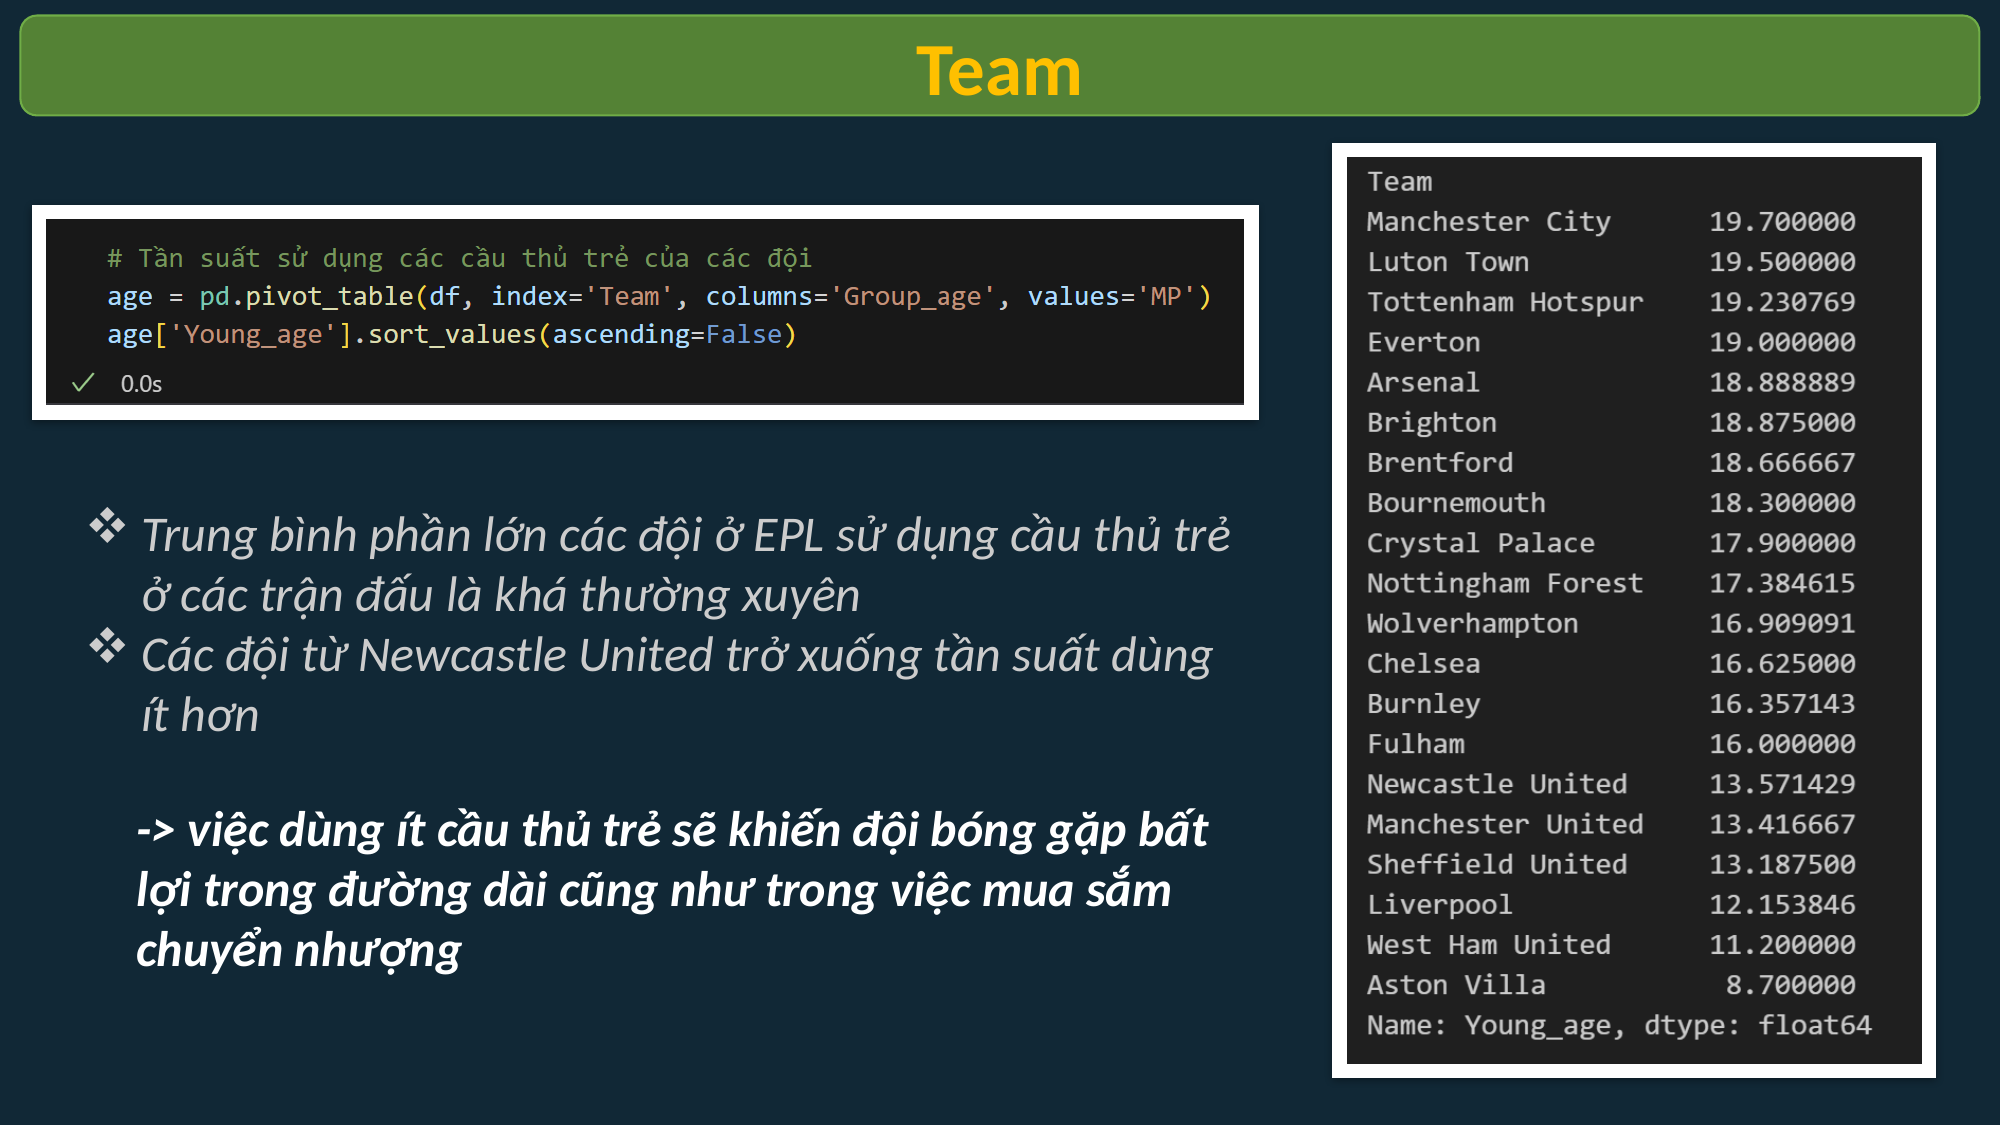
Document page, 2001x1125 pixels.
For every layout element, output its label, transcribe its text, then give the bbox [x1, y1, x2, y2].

picture [1346, 157, 1922, 1064]
picture [46, 219, 1244, 406]
text_box -> việc dùng ít cầu thủ trẻ sẽ khiến đội bóng gặp bất lợi trong đường dài cũng như trong việc mua sắm chuyển nhượng [121, 789, 1271, 985]
text_box Team [19, 14, 1981, 117]
text_box Trung bình phần lớn các đội ở EPL sử dụng cầu thủ trẻ ở các trận đấu là khá thường xuyên Các đội từ Newcastle United trở xuống tần suất dùng ít hơn [70, 494, 1255, 749]
